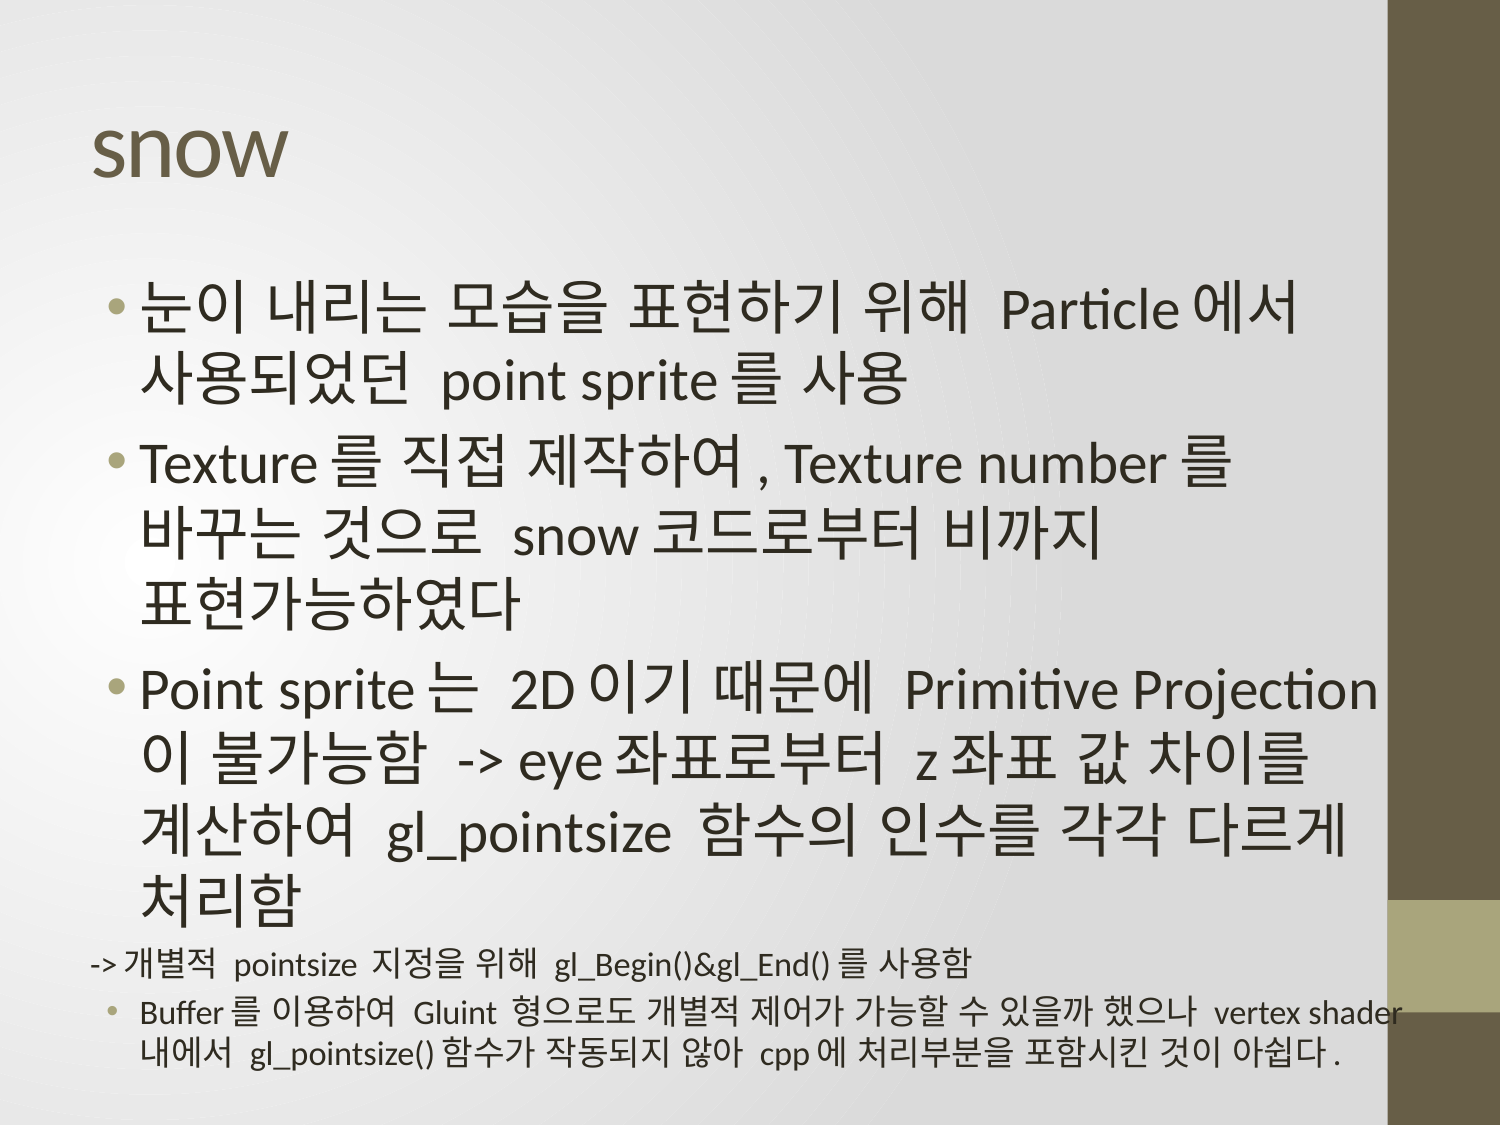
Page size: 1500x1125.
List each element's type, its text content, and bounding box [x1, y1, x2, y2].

list 눈이 내리는 모습을 표현하기 위해 Particle에서 사용되었던 point sprite를 사용 Texture를 직접 제작하여, Texture number를 바꾸는 것으로 snow코드로부터 비까지 표현가능하였다 Point sprite는 2D이기 때문에 Primitive Projection이 불가능함 -> eye좌표로부터 z좌표 값 차이를 계산하여 gl_pointsize 함수의 인수를 각각 다르게 처리함 ->개별적 pointsize 지정을 위해 gl_Begin()&gl_End()를 사용함 Buffer를 이용하여 Gluint 형으로도 개별적 제어가 가능할 수 있을까 했으나 vertex shader내에서 gl_pointsize()함수가 작동되지 않아 cpp에 처리부분을 포함시킨 것이 아쉽다. [75, 262, 1425, 1094]
title snow [75, 45, 1325, 233]
